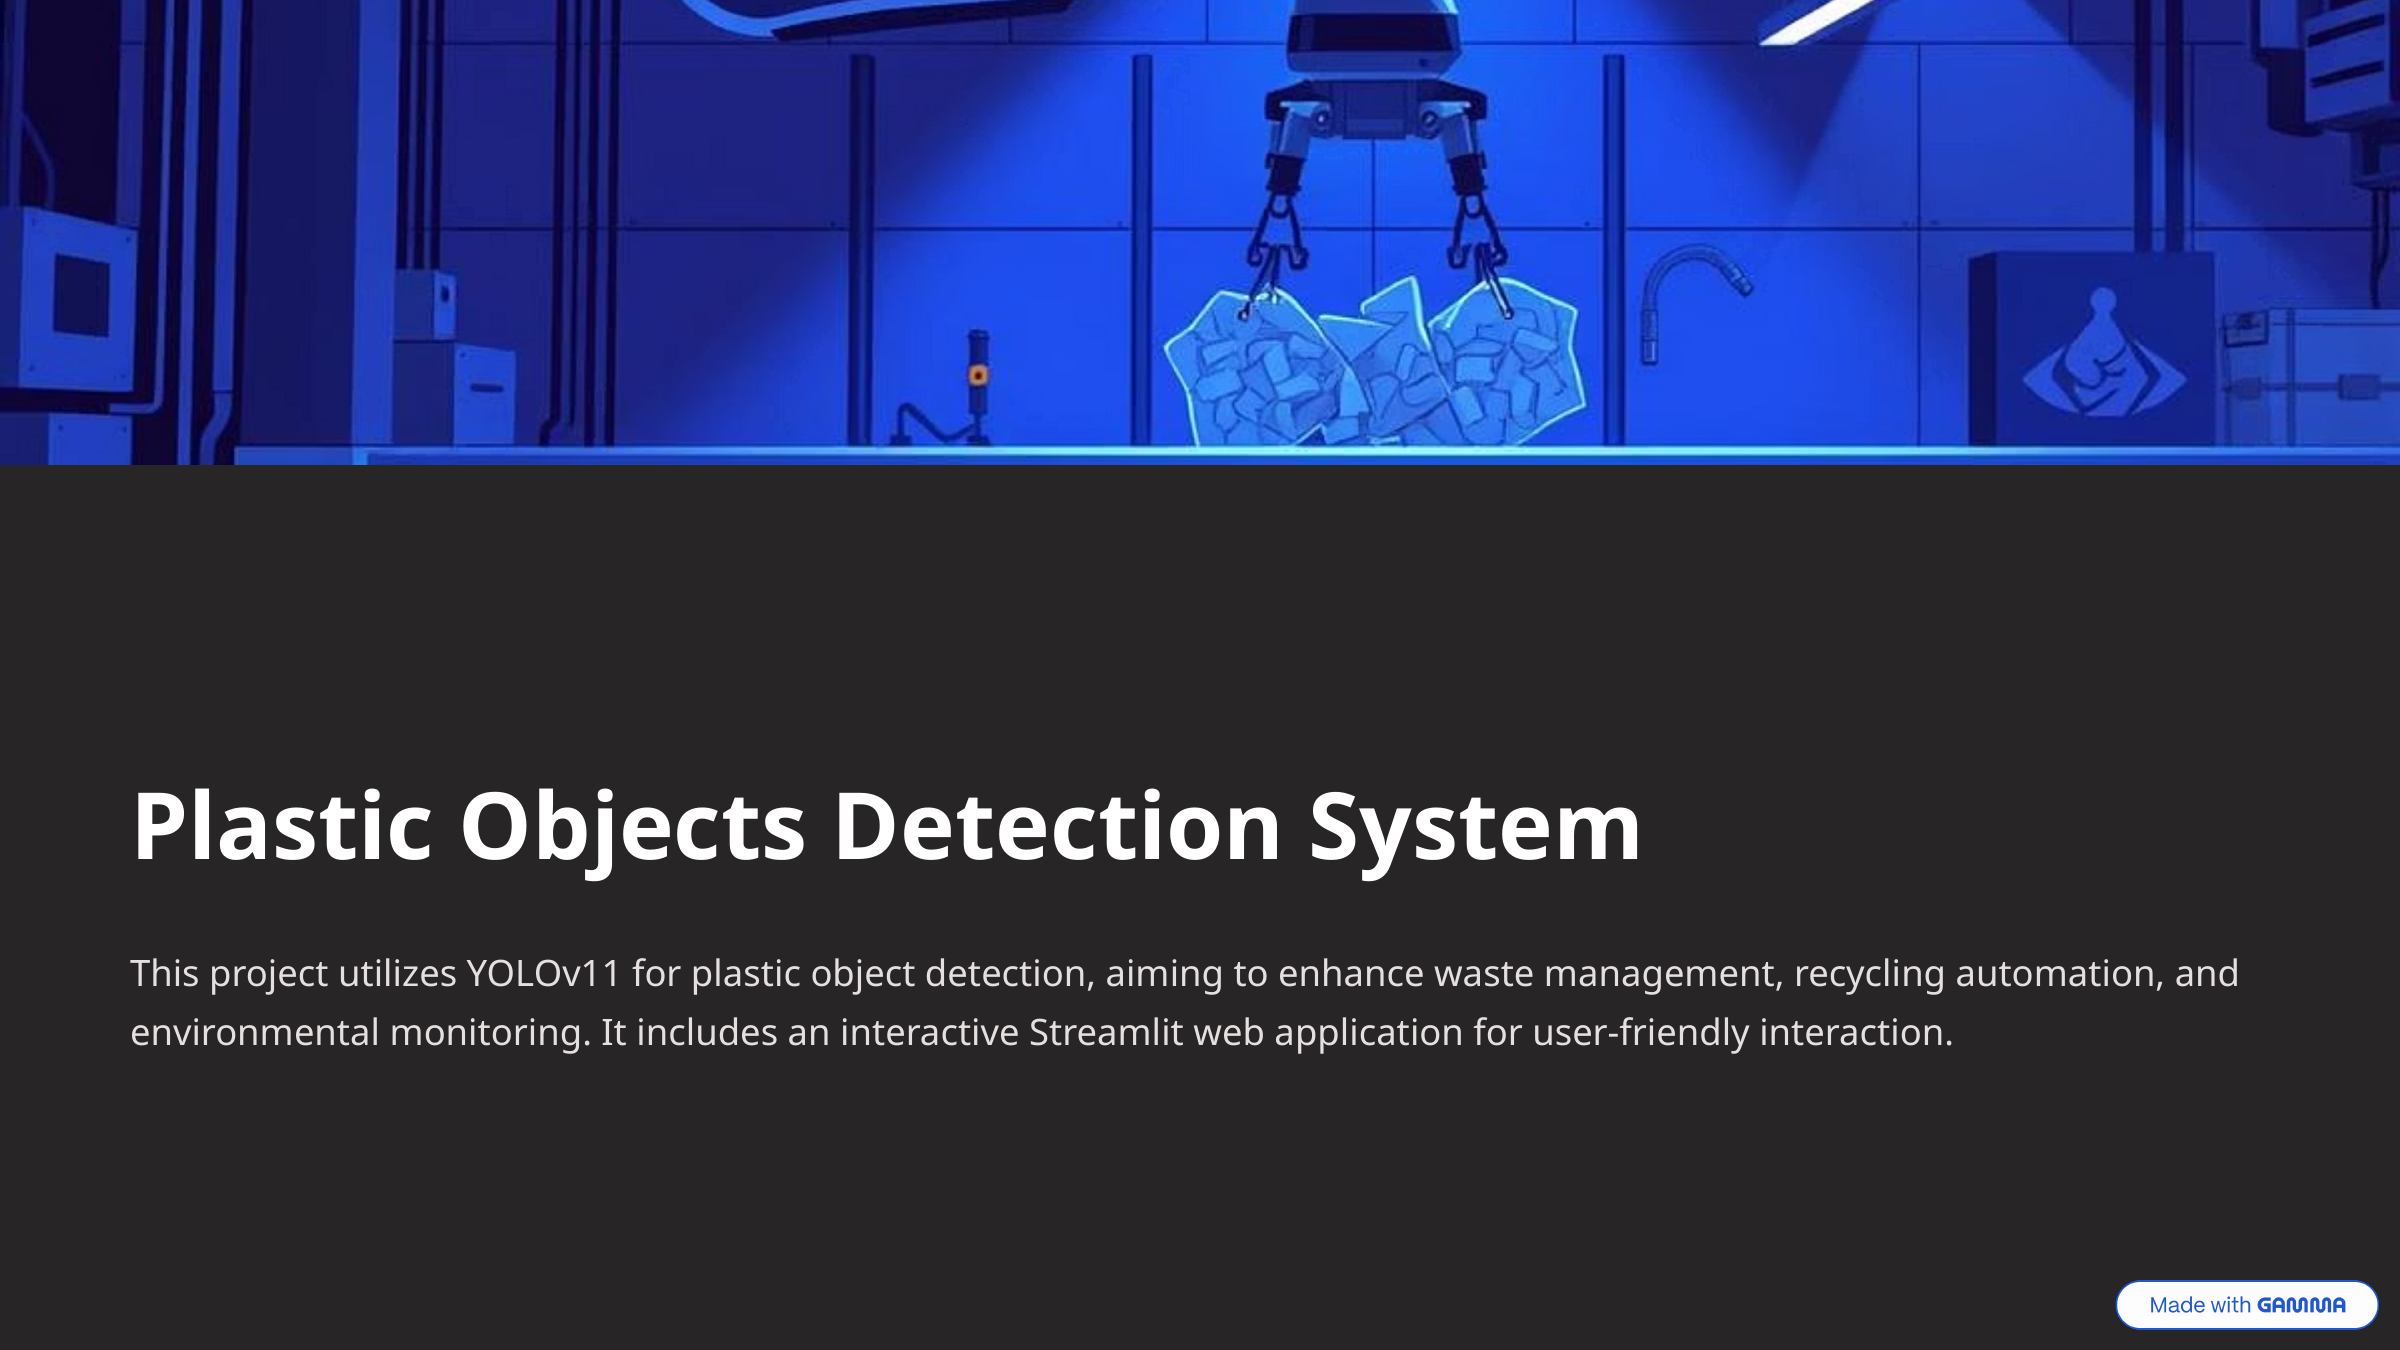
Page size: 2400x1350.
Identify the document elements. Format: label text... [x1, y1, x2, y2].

picture [0, 0, 2400, 466]
text_box Plastic Objects Detection System [130, 761, 1636, 879]
text_box This project utilizes YOLOv11 for plastic object detection, aiming to enhance waste management, recycling automation, and environmental monitoring. It includes an interactive Streamlit web application for user-friendly interaction. [130, 933, 2270, 1053]
picture [2106, 1271, 2389, 1339]
